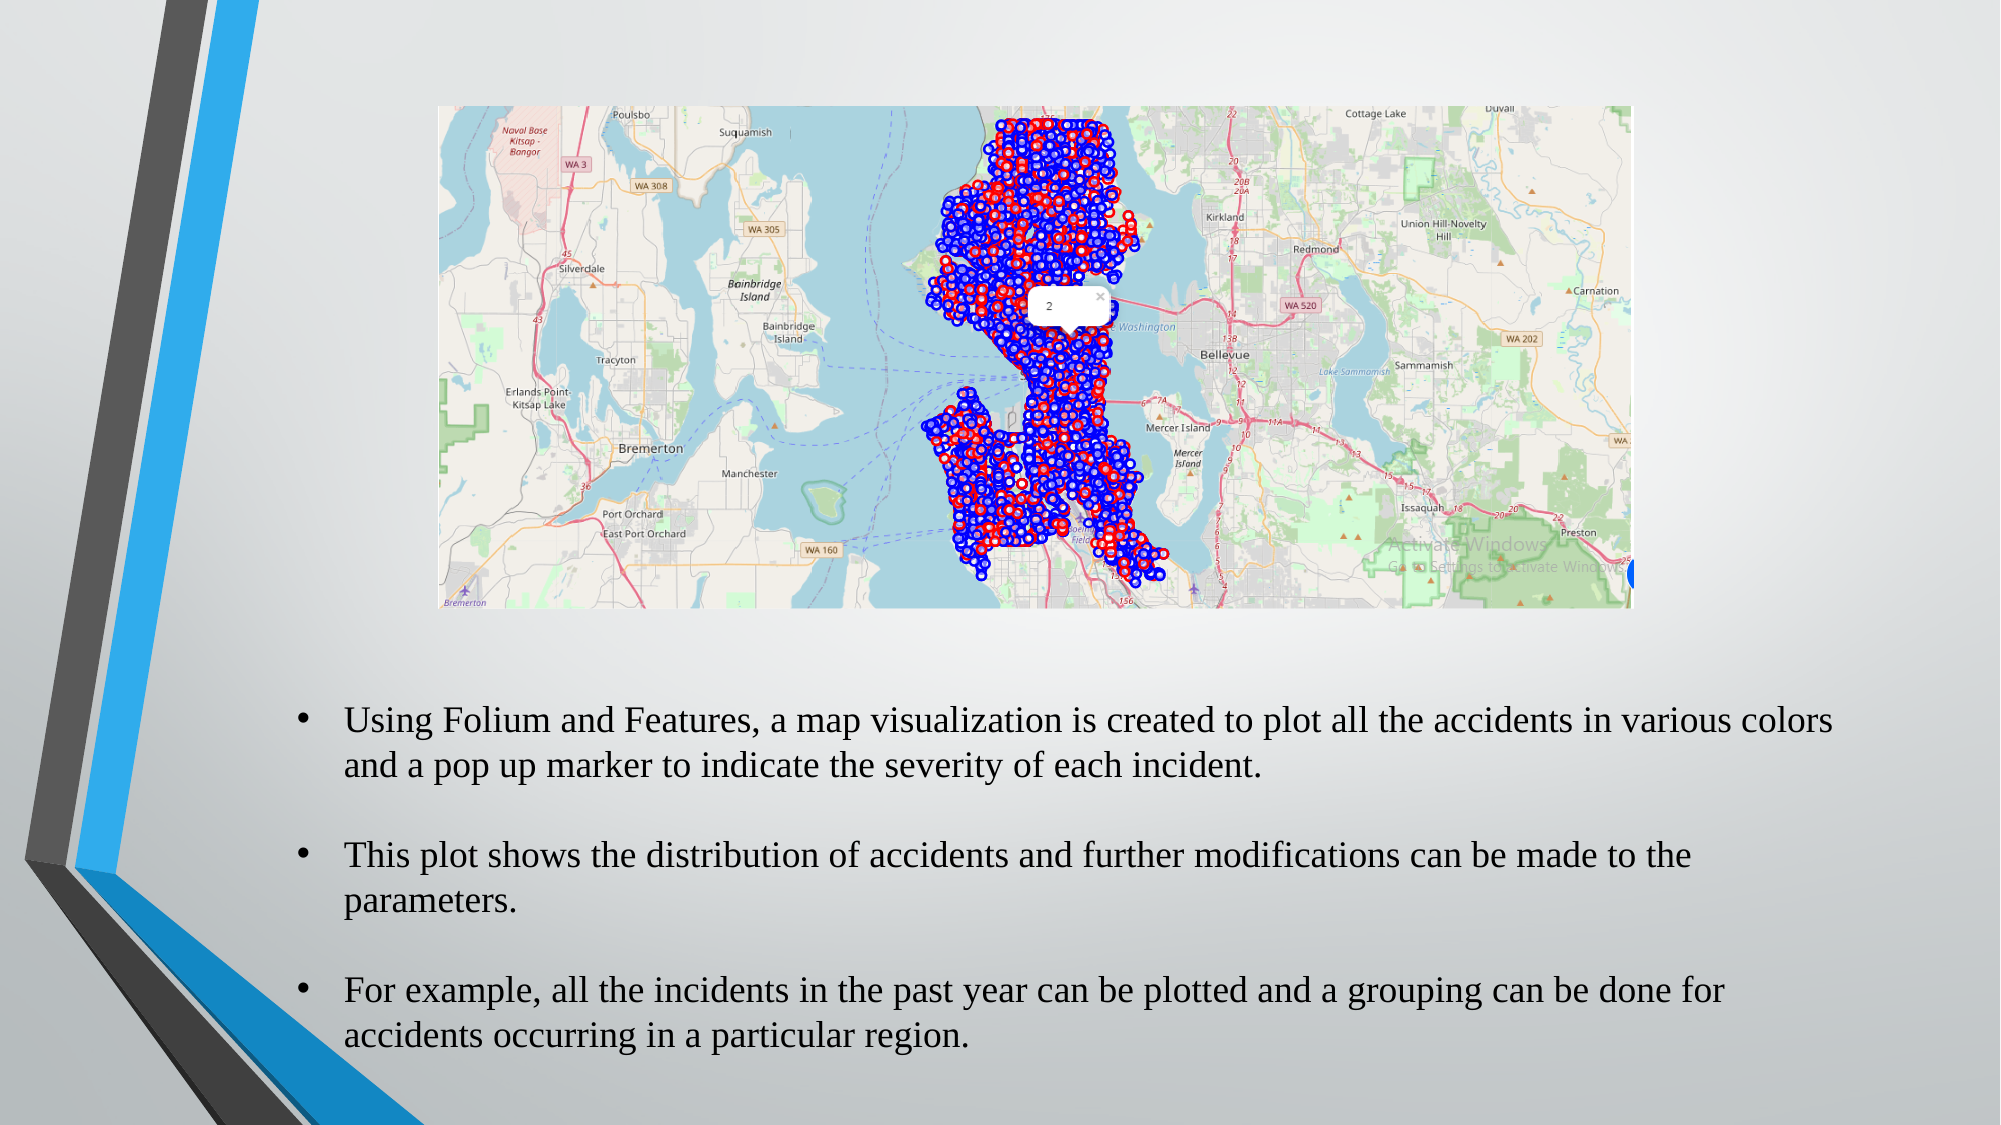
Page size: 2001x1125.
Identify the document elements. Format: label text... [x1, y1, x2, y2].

picture [438, 106, 1635, 610]
text_box Using Folium and Features, a map visualization is created to plot all the accidents in various colors and a pop up marker to indicate the severity of each incident. This plot shows the distribution of accidents and further modifications can be made to the parameters. For example, all the incidents in the past year can be plotted and a grouping can be done for accidents occurring in a particular region. [282, 687, 1868, 1062]
